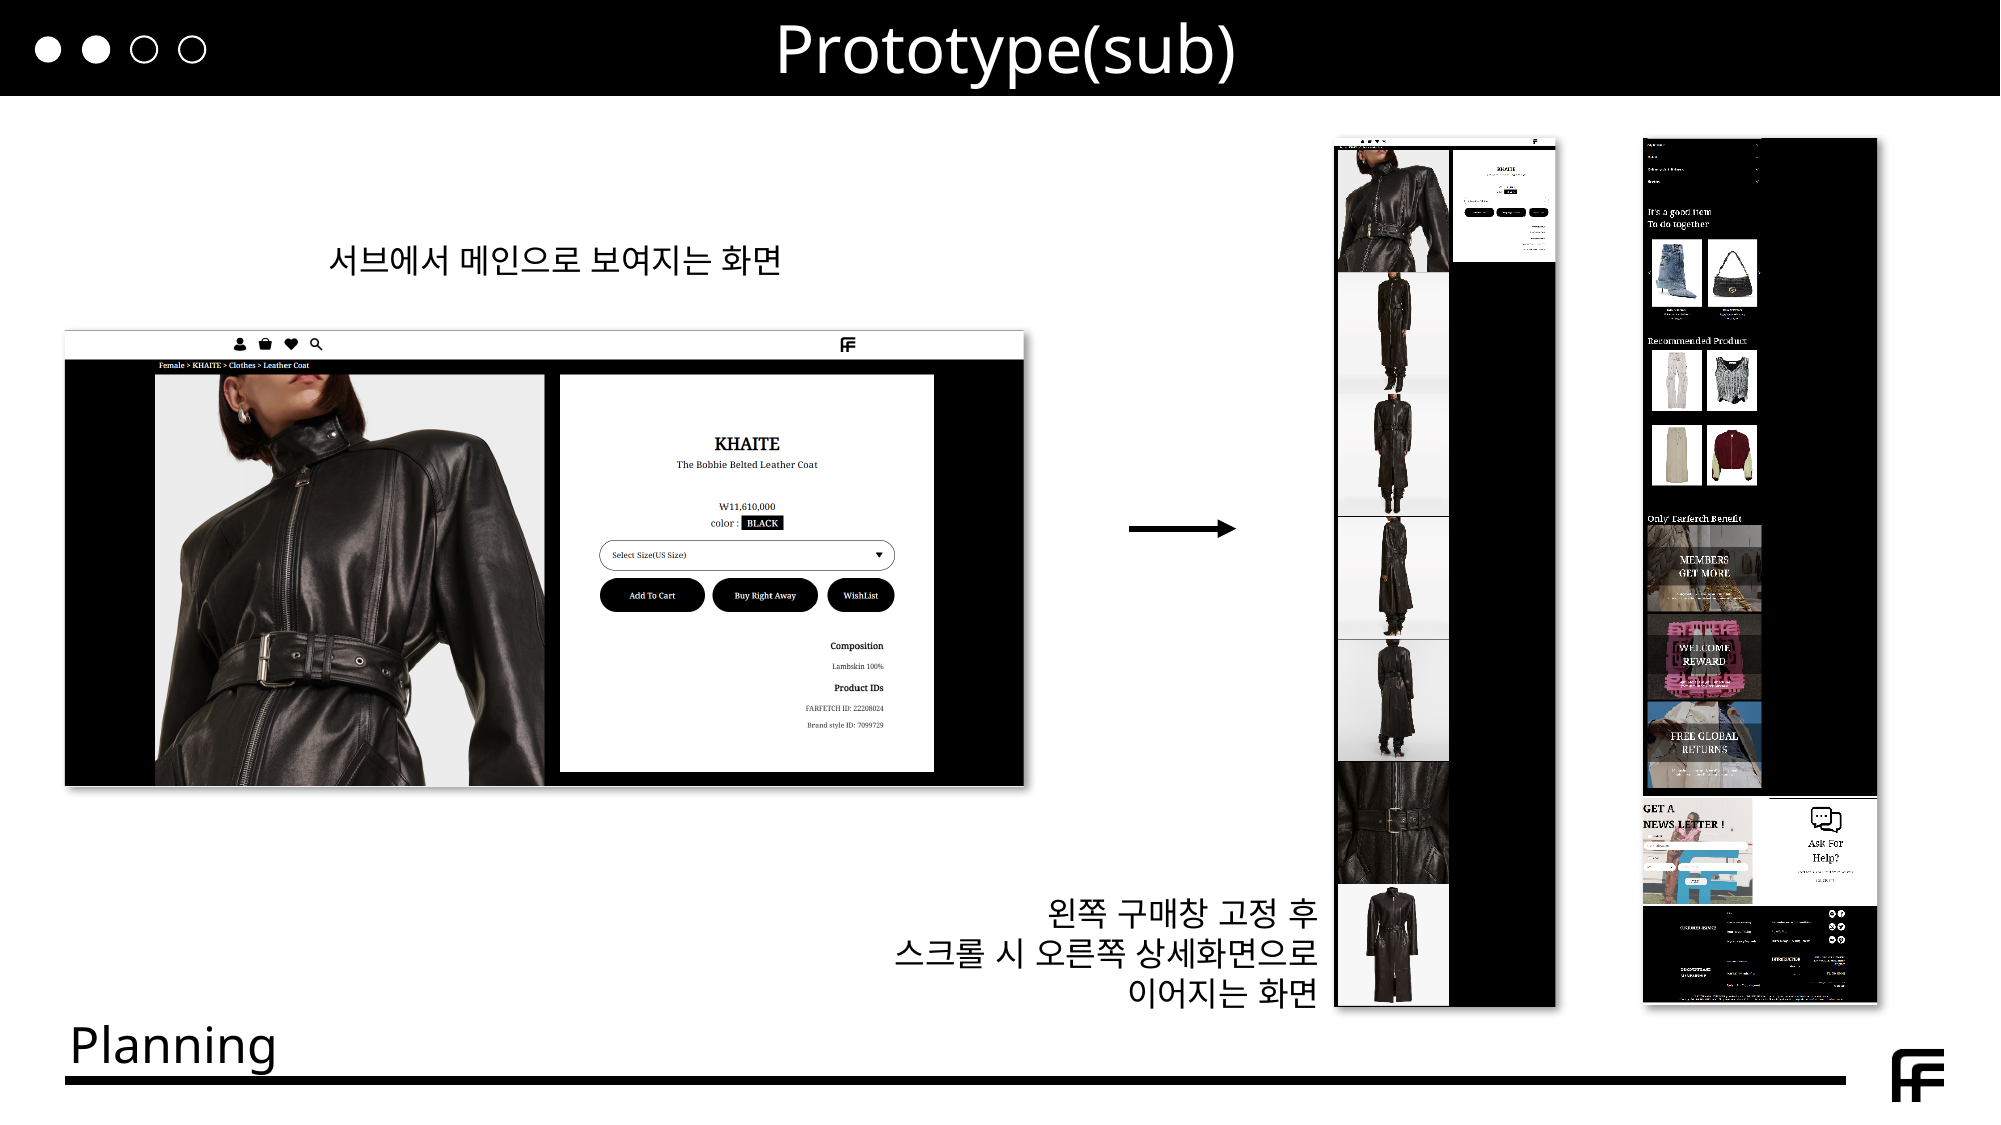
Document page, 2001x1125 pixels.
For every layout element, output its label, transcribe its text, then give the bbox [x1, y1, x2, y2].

text_box 왼쪽 구매창 고정 후 스크롤 시 오른쪽 상세화면으로 이어지는 화면 [832, 899, 1333, 1006]
picture [64, 330, 1024, 787]
picture [1643, 137, 1878, 1005]
text_box [81, 35, 111, 64]
text_box [129, 35, 159, 64]
text_box [178, 35, 207, 64]
text_box [33, 35, 63, 64]
picture [1333, 137, 1556, 1007]
text_box 서브에서 메인으로 보여지는 화면 [278, 207, 834, 313]
text_box Prototype(sub) [677, 0, 1334, 95]
text_box Planning [55, 1006, 647, 1081]
text_box [0, 0, 2000, 97]
picture [1873, 1030, 1963, 1120]
